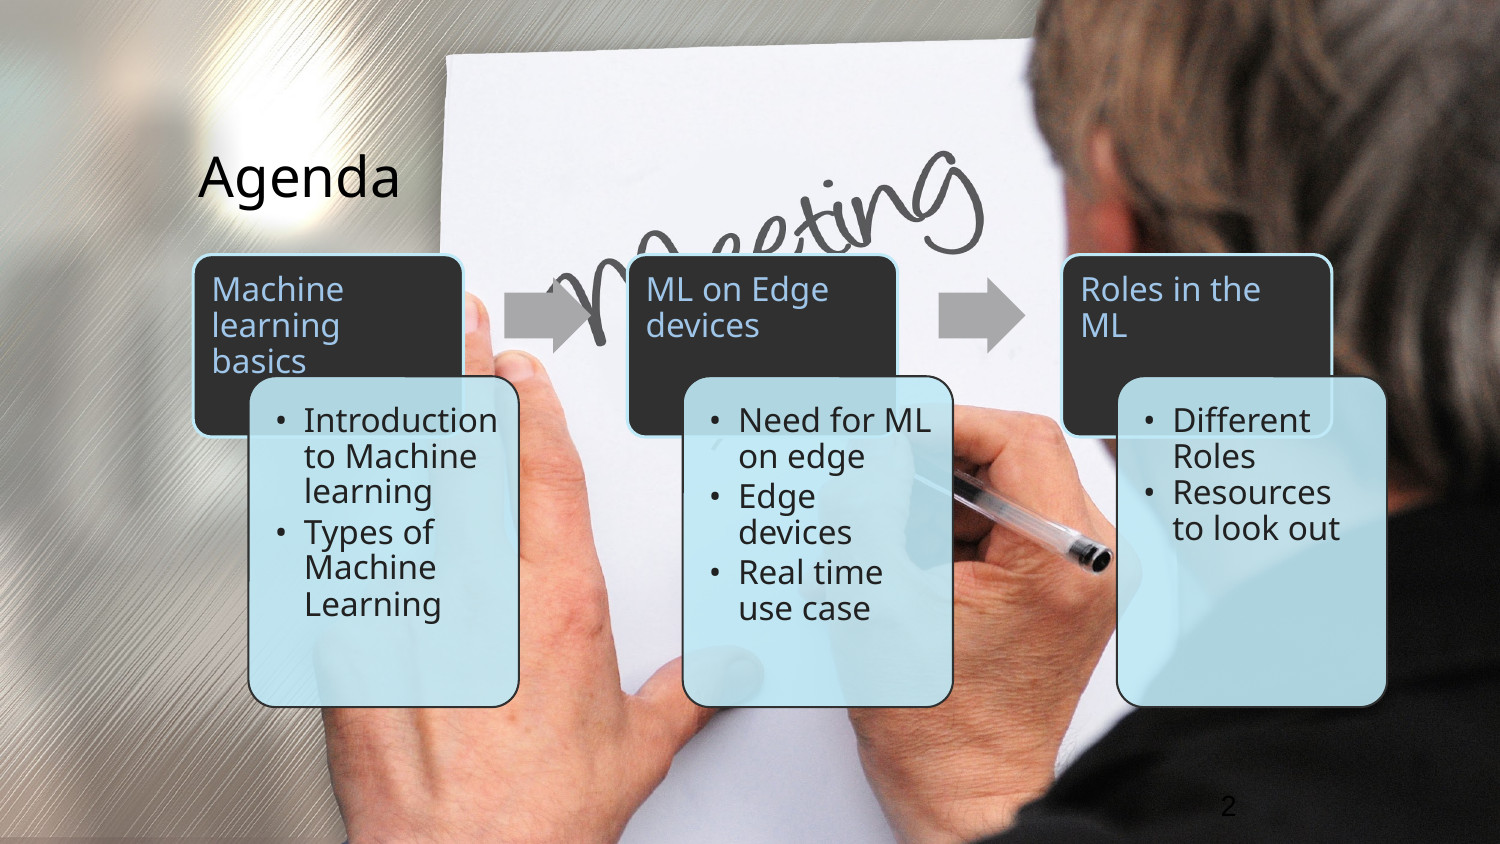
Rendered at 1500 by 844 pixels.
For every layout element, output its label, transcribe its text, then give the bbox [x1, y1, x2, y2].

picture [0, 0, 1500, 844]
title Agenda [187, 46, 1313, 216]
slide_number 2 [1209, 787, 1313, 822]
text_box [192, 254, 1388, 749]
